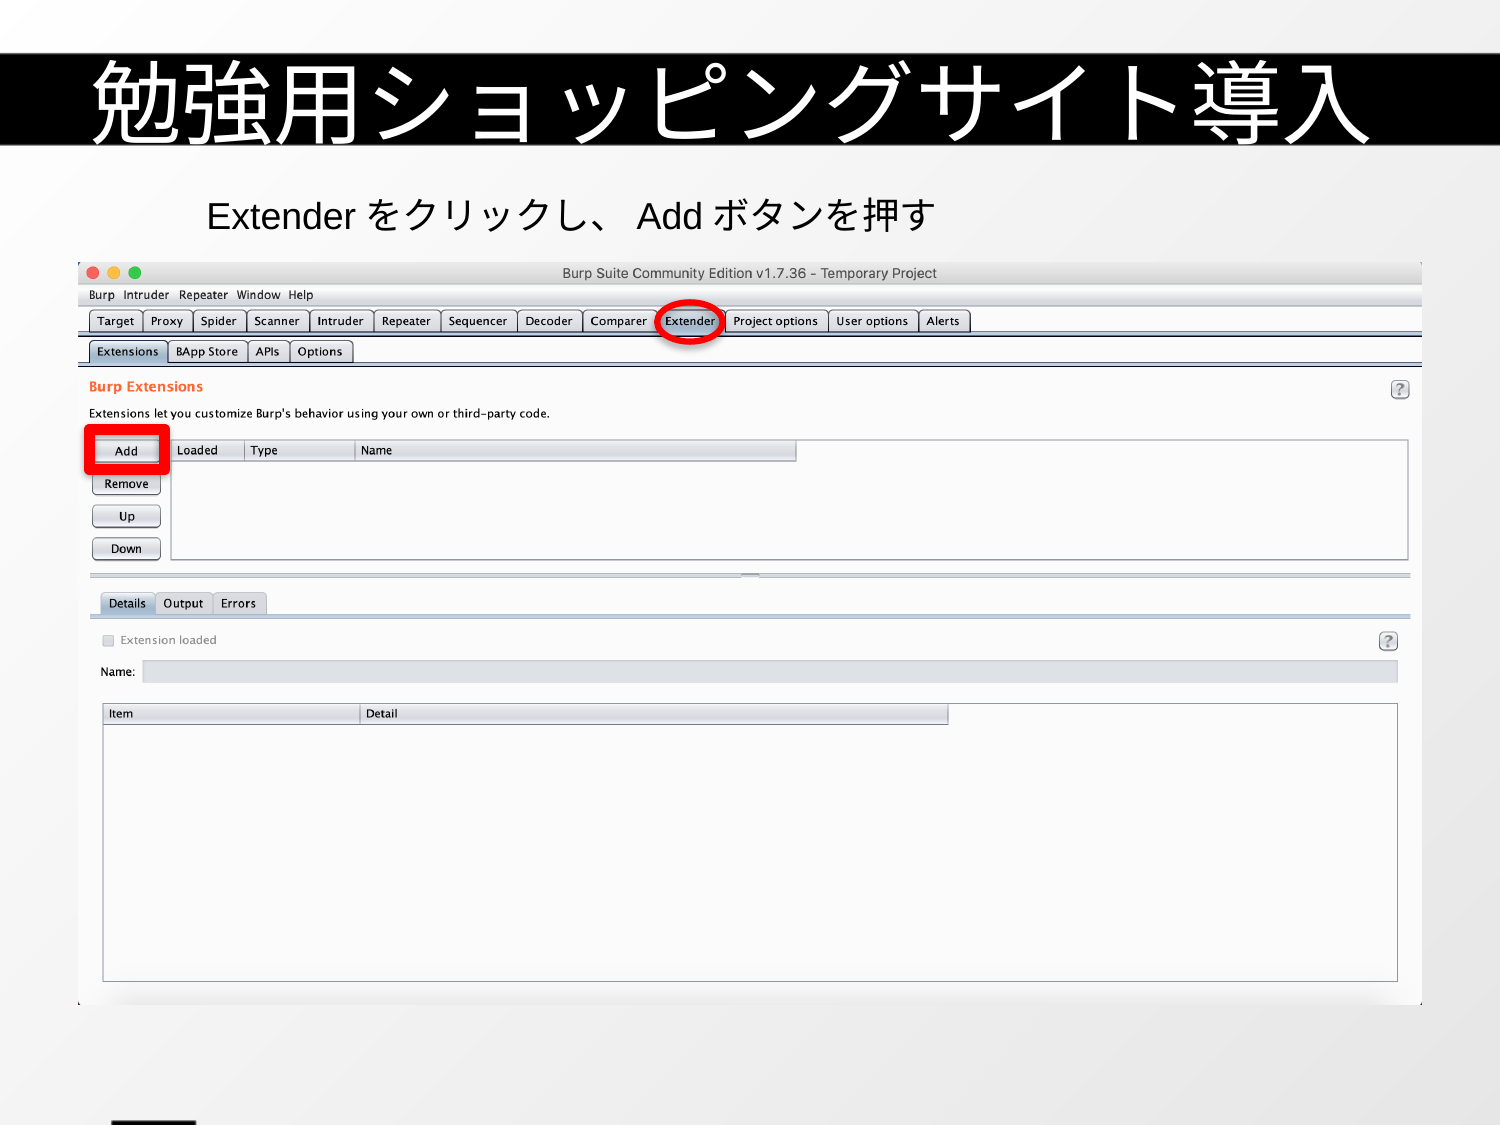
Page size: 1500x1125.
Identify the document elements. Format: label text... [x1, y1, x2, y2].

text_box Extenderをクリックし、Addボタンを押す [191, 184, 1092, 245]
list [78, 262, 1422, 1006]
title 勉強用ショッピングサイト導入 [75, 45, 1425, 156]
picture [0, 0, 1500, 1125]
